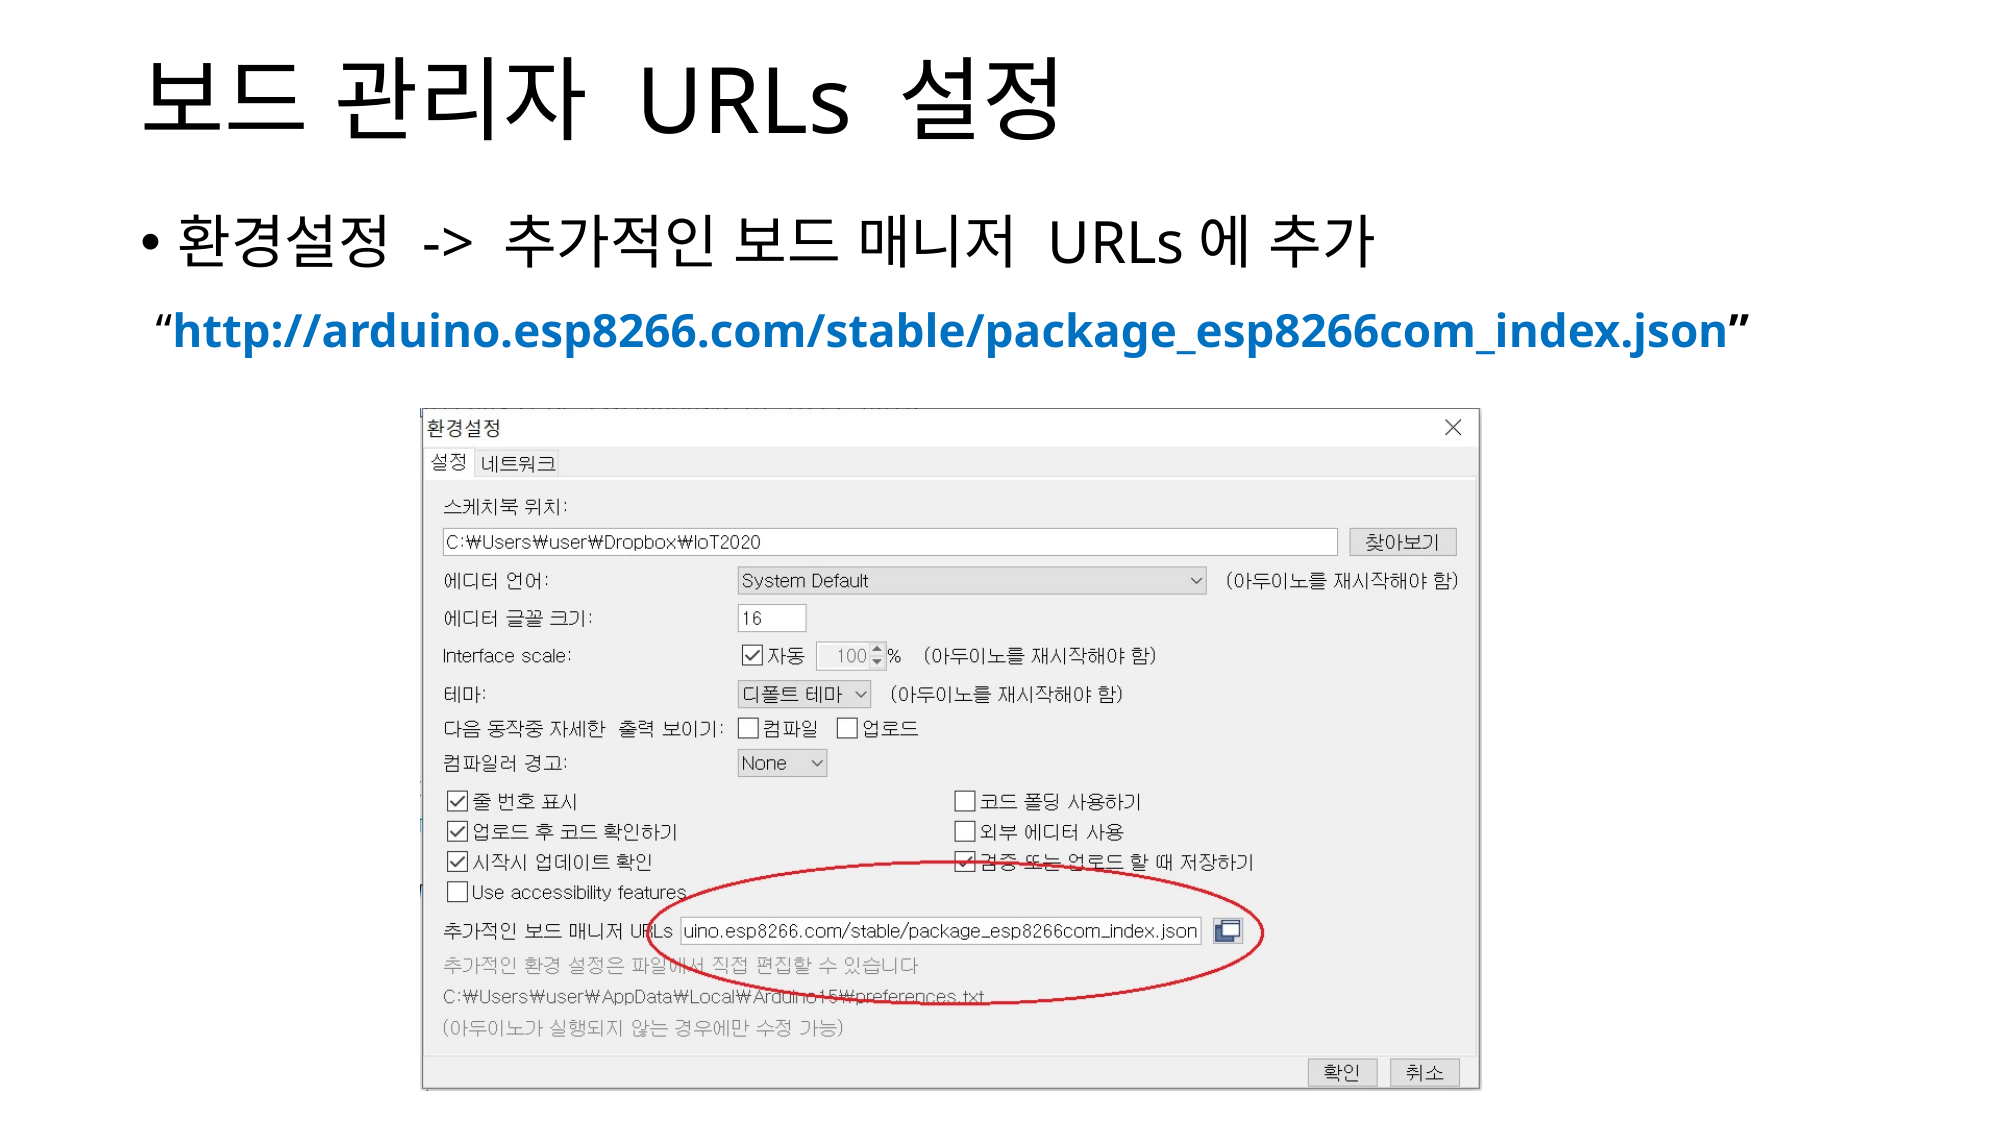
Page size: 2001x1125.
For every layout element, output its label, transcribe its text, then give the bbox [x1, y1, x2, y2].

title 보드 관리자 URLs 설정 [125, 18, 1851, 189]
picture [420, 408, 1484, 1094]
list 환경설정 -> 추가적인 보드 매니저 URLs에 추가 “http://arduino.esp8266.com/stable/package_esp8266com_index.json” [125, 205, 1946, 920]
